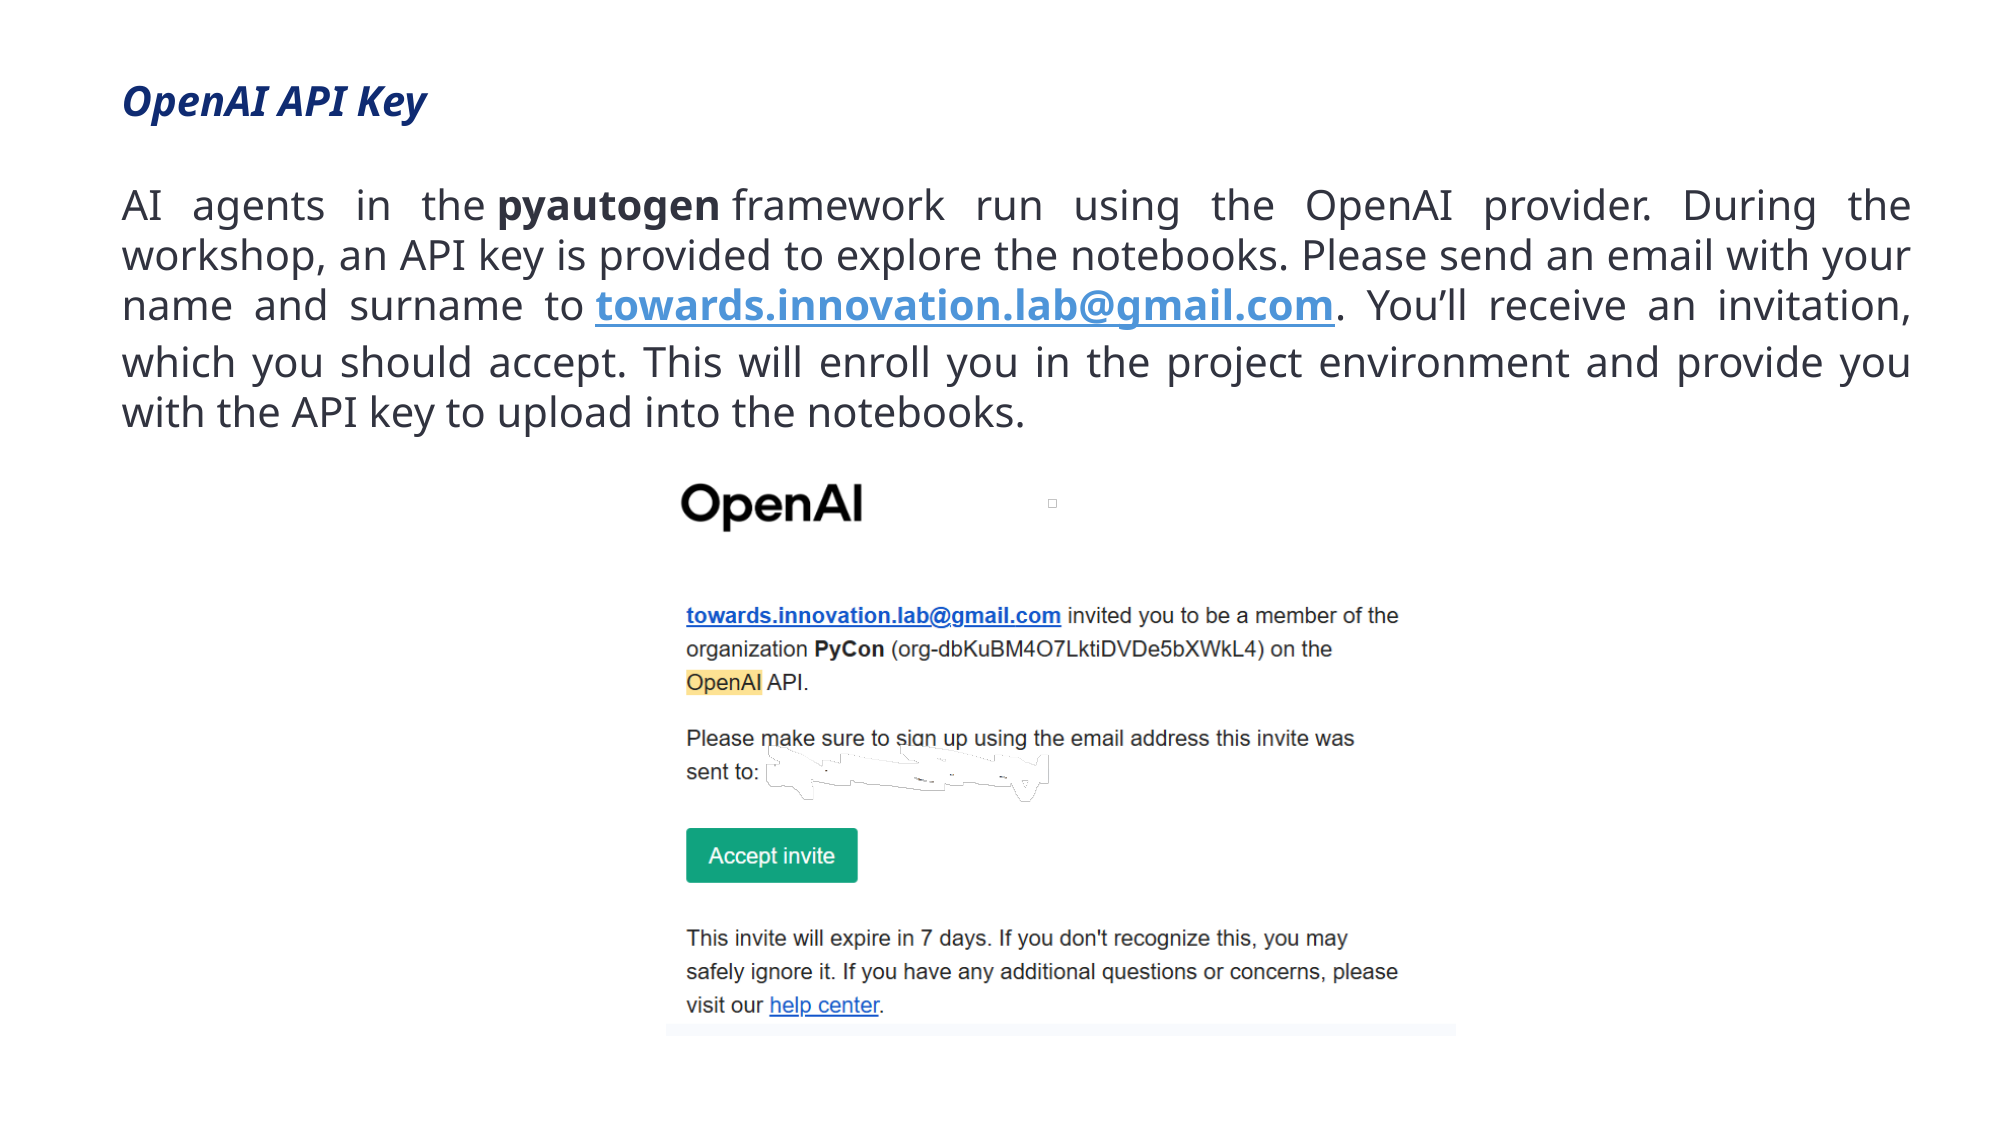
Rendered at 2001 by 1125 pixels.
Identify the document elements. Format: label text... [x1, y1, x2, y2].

text_box OpenAI API Key AI agents in the pyautogen framework run using the OpenAI provider. During the workshop, an API key is provided to explore the notebooks. Please send an email with your name and surname to towards.innovation.lab@gmail.com. You’ll receive an invitation, which you should accept. This will enroll you in the project environment and provide you with the API key to upload into the notebooks. [119, 72, 1913, 508]
picture [665, 474, 1456, 1037]
